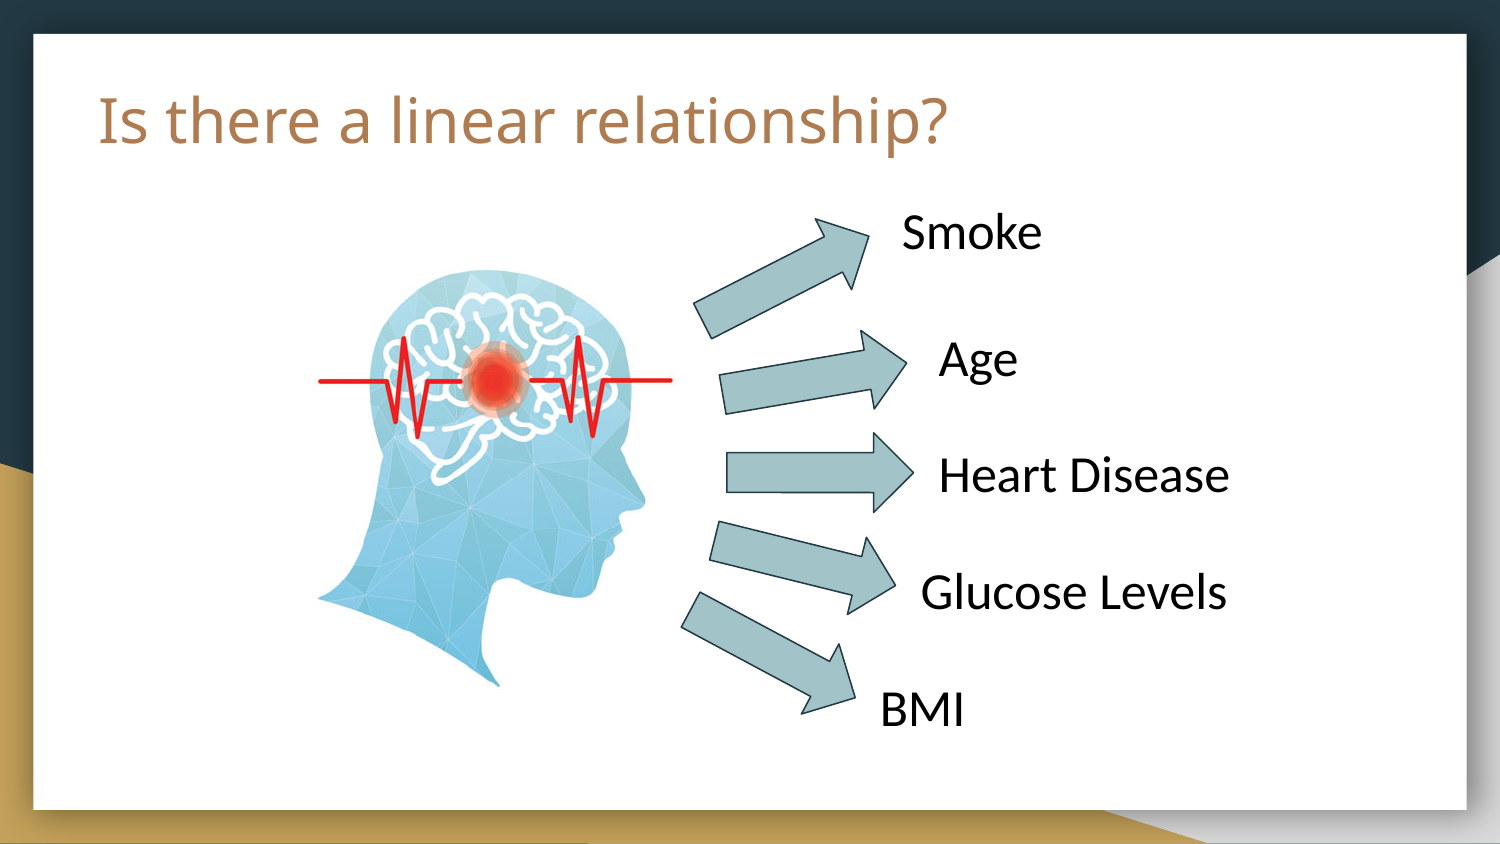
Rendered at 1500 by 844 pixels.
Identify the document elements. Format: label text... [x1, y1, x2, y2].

text_box Heart Disease [923, 425, 1247, 519]
text_box [726, 432, 914, 513]
text_box [691, 592, 856, 715]
text_box [693, 218, 869, 339]
text_box [709, 521, 896, 615]
title Is there a linear relationship? [83, 66, 1315, 223]
text_box Glucose Levels [905, 542, 1265, 635]
text_box [719, 330, 907, 415]
text_box Age [923, 309, 1099, 402]
text_box Smoke [886, 182, 1062, 275]
picture [274, 222, 687, 734]
text_box BMI [864, 658, 1224, 752]
